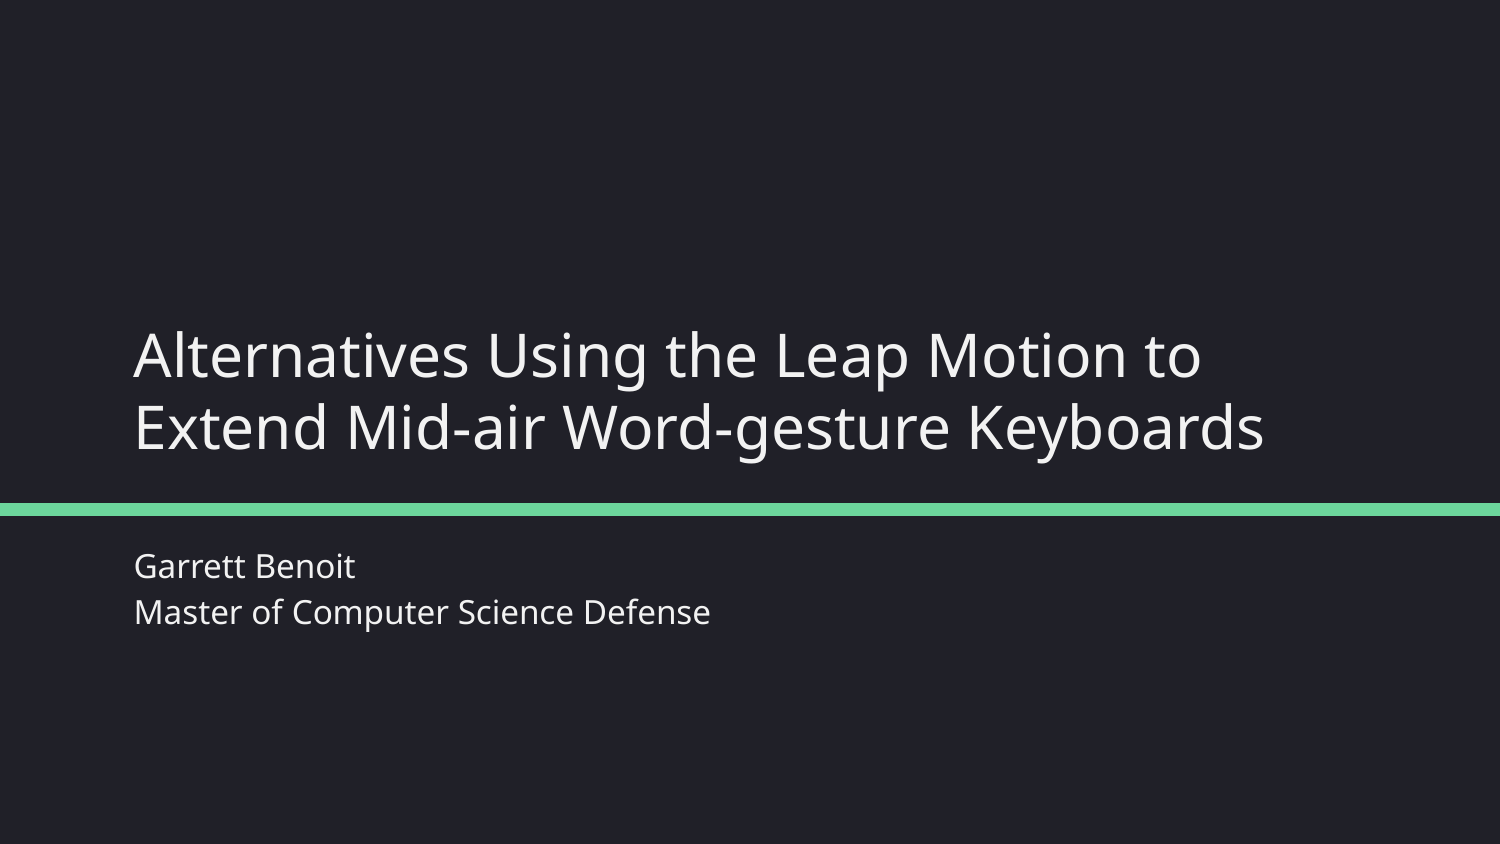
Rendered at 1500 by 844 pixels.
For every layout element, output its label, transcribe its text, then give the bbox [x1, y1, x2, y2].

title Alternatives Using the Leap Motion to Extend Mid-air Word-gesture Keyboards [118, 309, 1394, 477]
list Garrett Benoit Master of Computer Science Defense [118, 537, 1394, 722]
